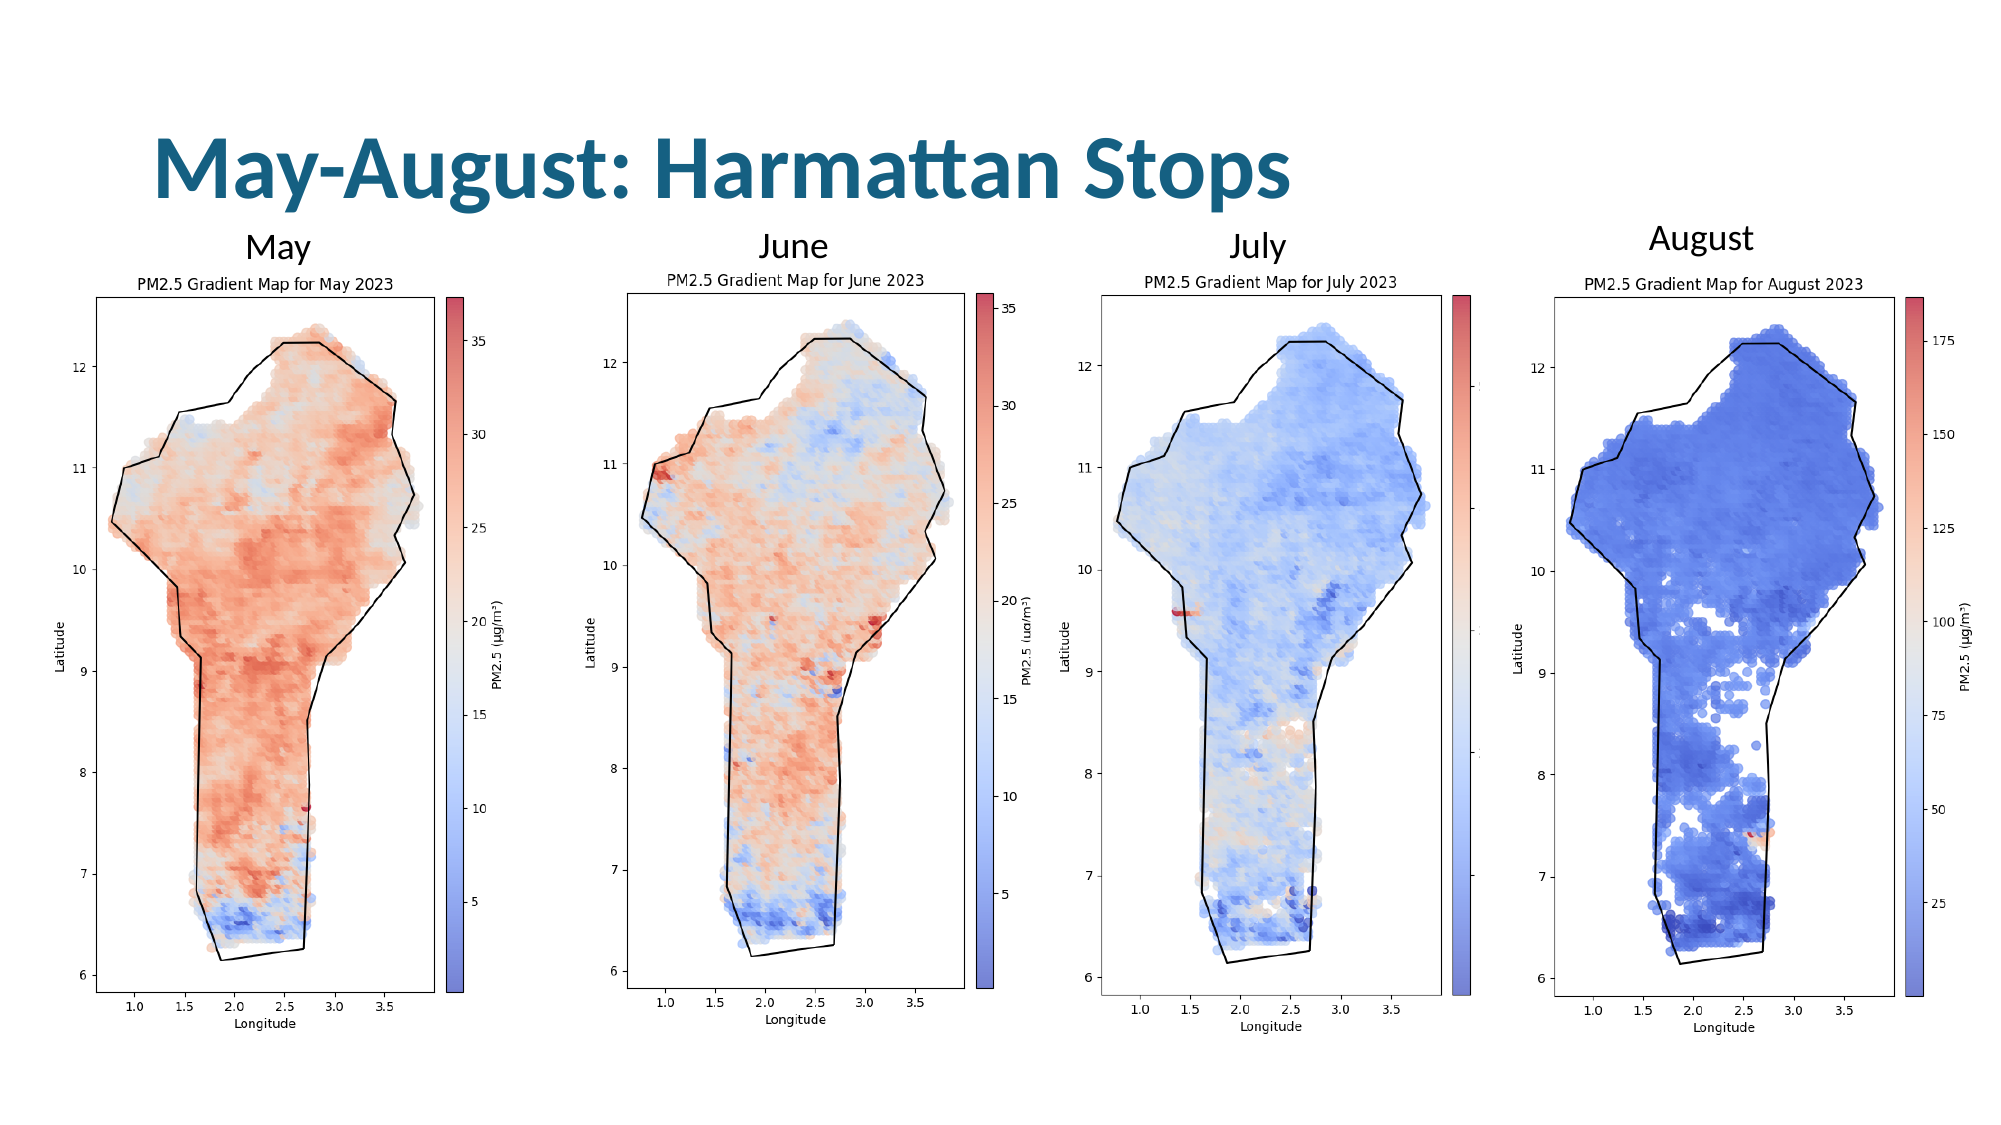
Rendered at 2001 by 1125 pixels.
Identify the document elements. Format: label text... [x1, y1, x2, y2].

text_box August [1634, 205, 1770, 249]
text_box May [230, 214, 327, 265]
title May-August: Harmattan Stops [137, 59, 1863, 265]
text_box June [744, 213, 845, 261]
picture [34, 249, 2000, 1047]
text_box July [1214, 213, 1302, 261]
